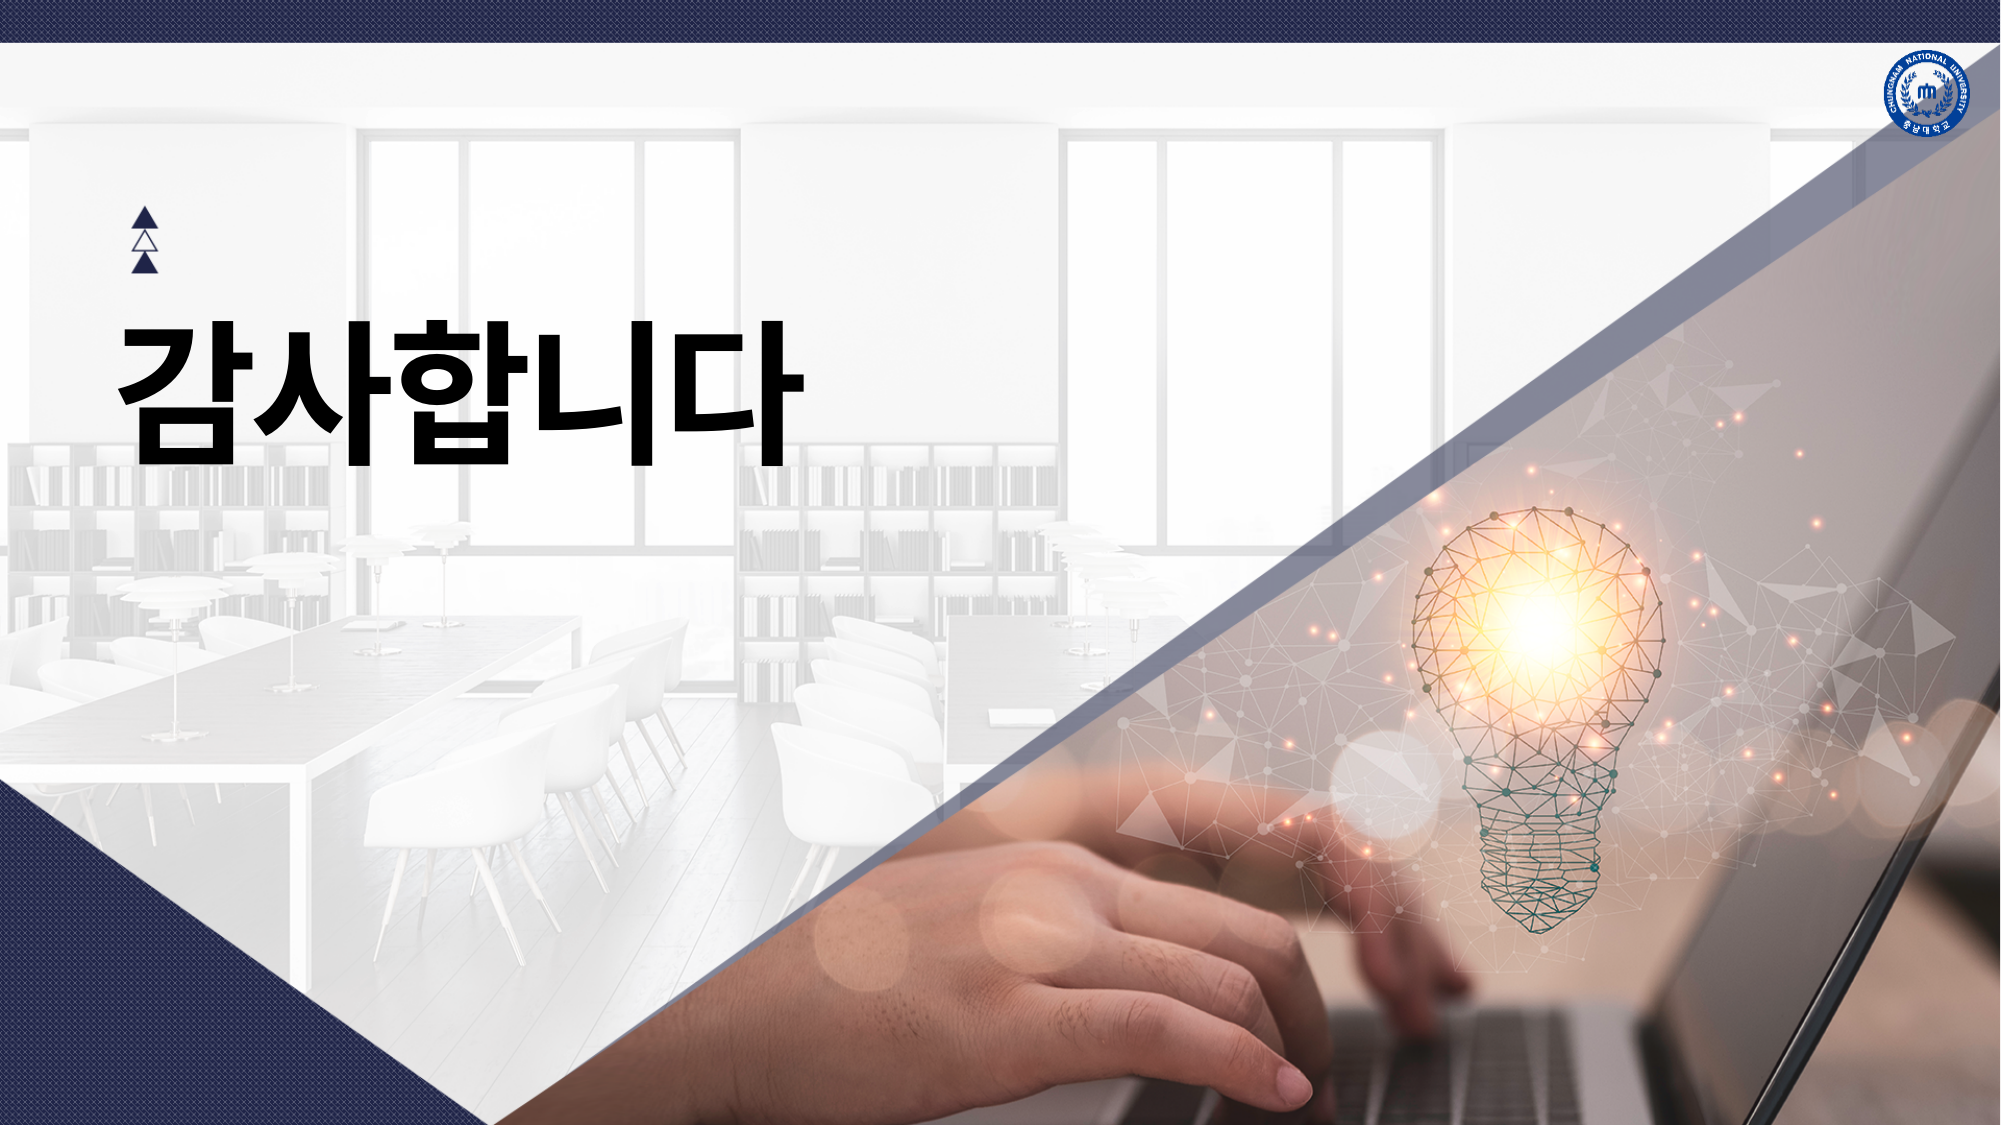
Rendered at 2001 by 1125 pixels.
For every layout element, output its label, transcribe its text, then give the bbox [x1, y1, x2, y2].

title 감사합니다 [98, 309, 1599, 496]
picture [0, 0, 2001, 1125]
